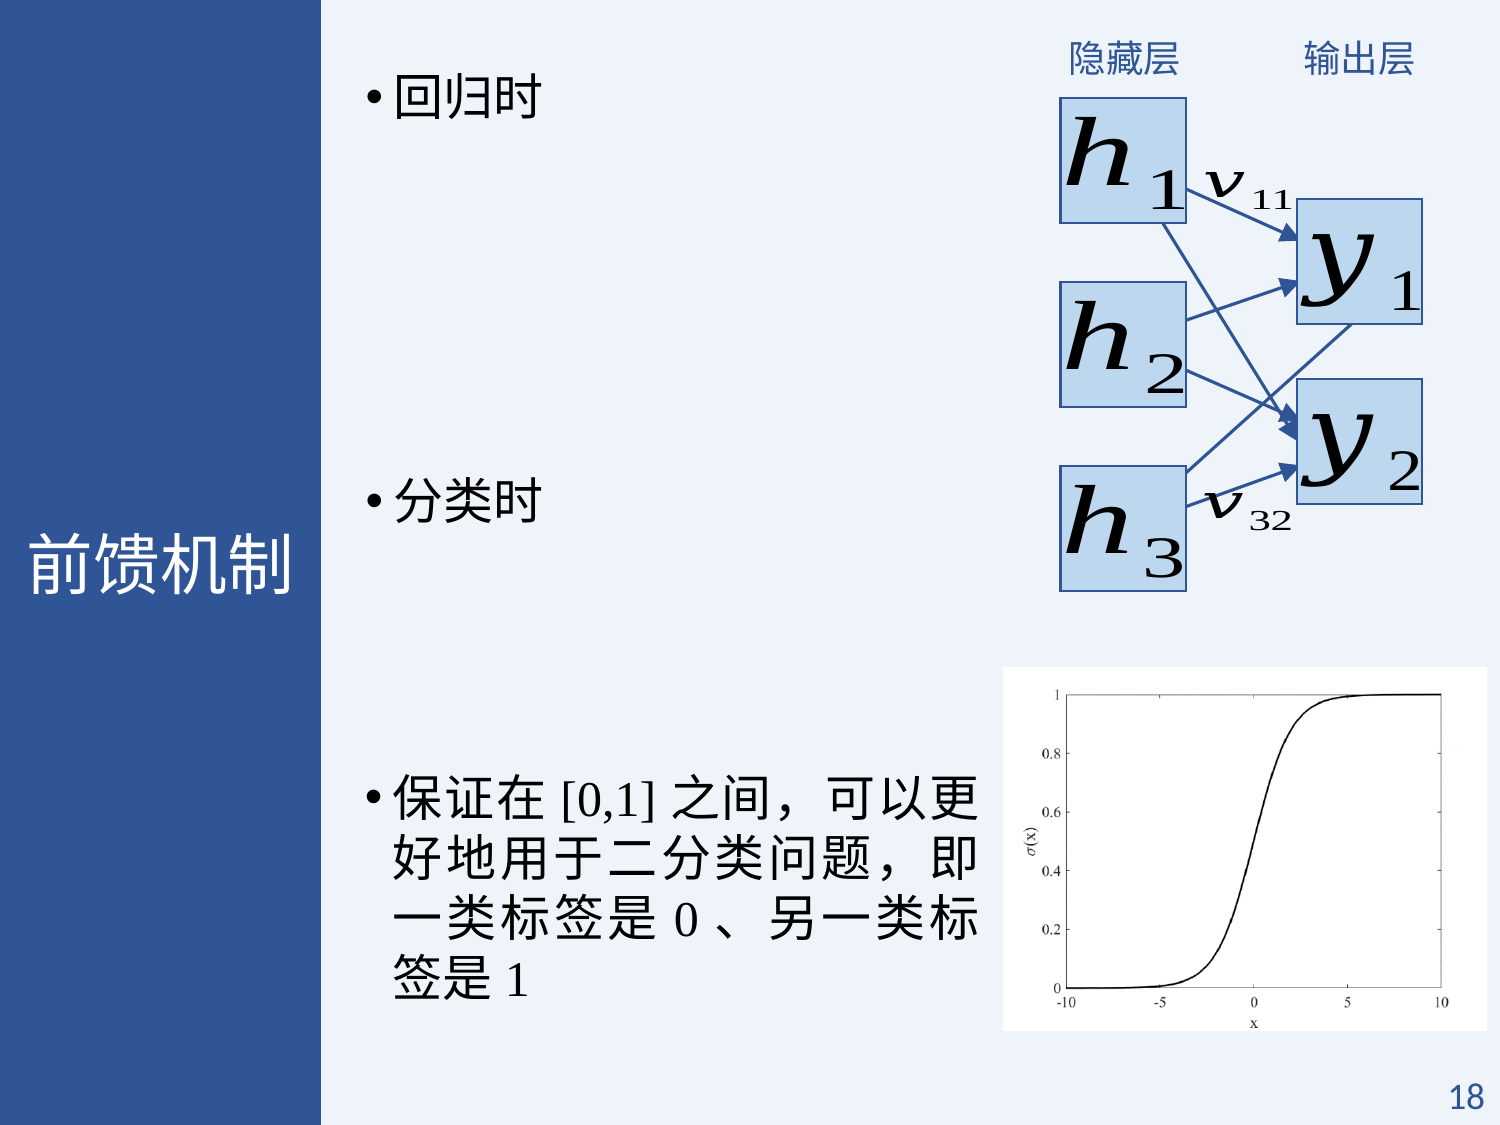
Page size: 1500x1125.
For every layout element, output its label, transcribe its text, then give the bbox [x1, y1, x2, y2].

list 前馈机制 [7, 164, 314, 961]
picture [1003, 667, 1487, 1031]
text_box 隐藏层 [1047, 27, 1203, 88]
text_box 输出层 [1281, 27, 1438, 88]
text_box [1124, 160, 1316, 304]
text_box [1120, 281, 1124, 343]
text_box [1123, 304, 1316, 530]
